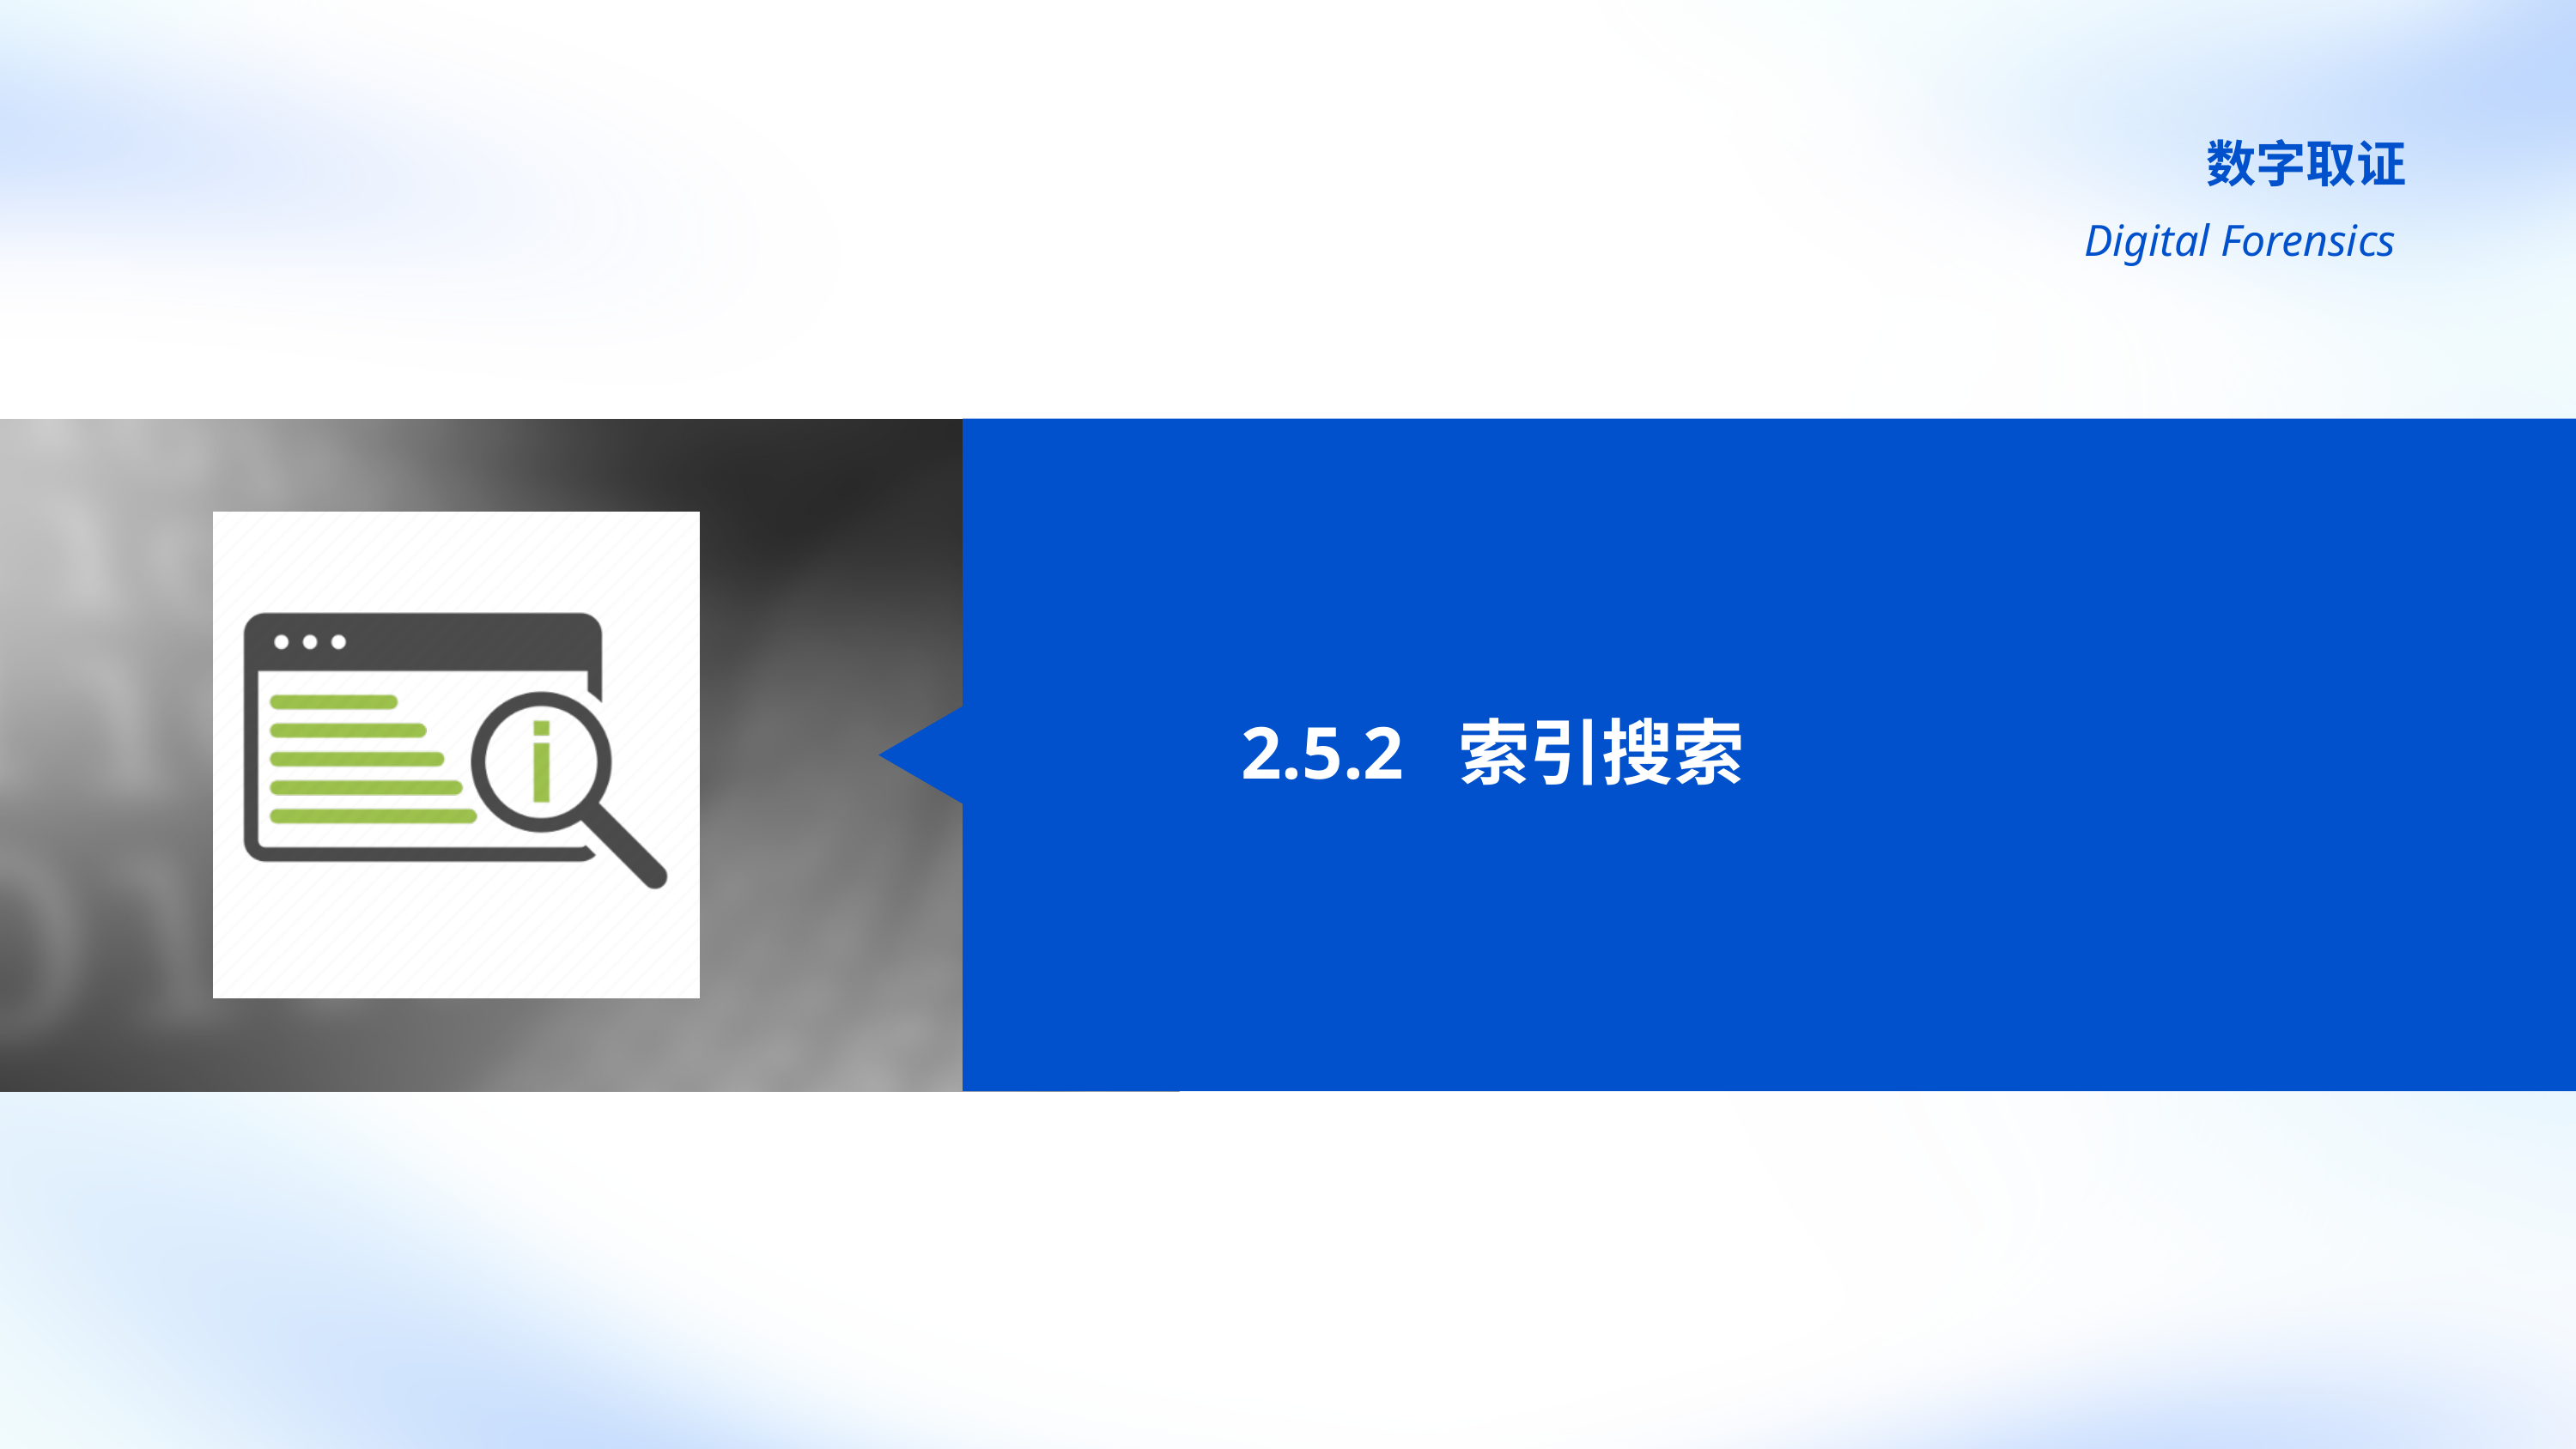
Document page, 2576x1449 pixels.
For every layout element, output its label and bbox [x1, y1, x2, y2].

text_box [878, 418, 2576, 1092]
picture [0, 0, 2576, 1449]
